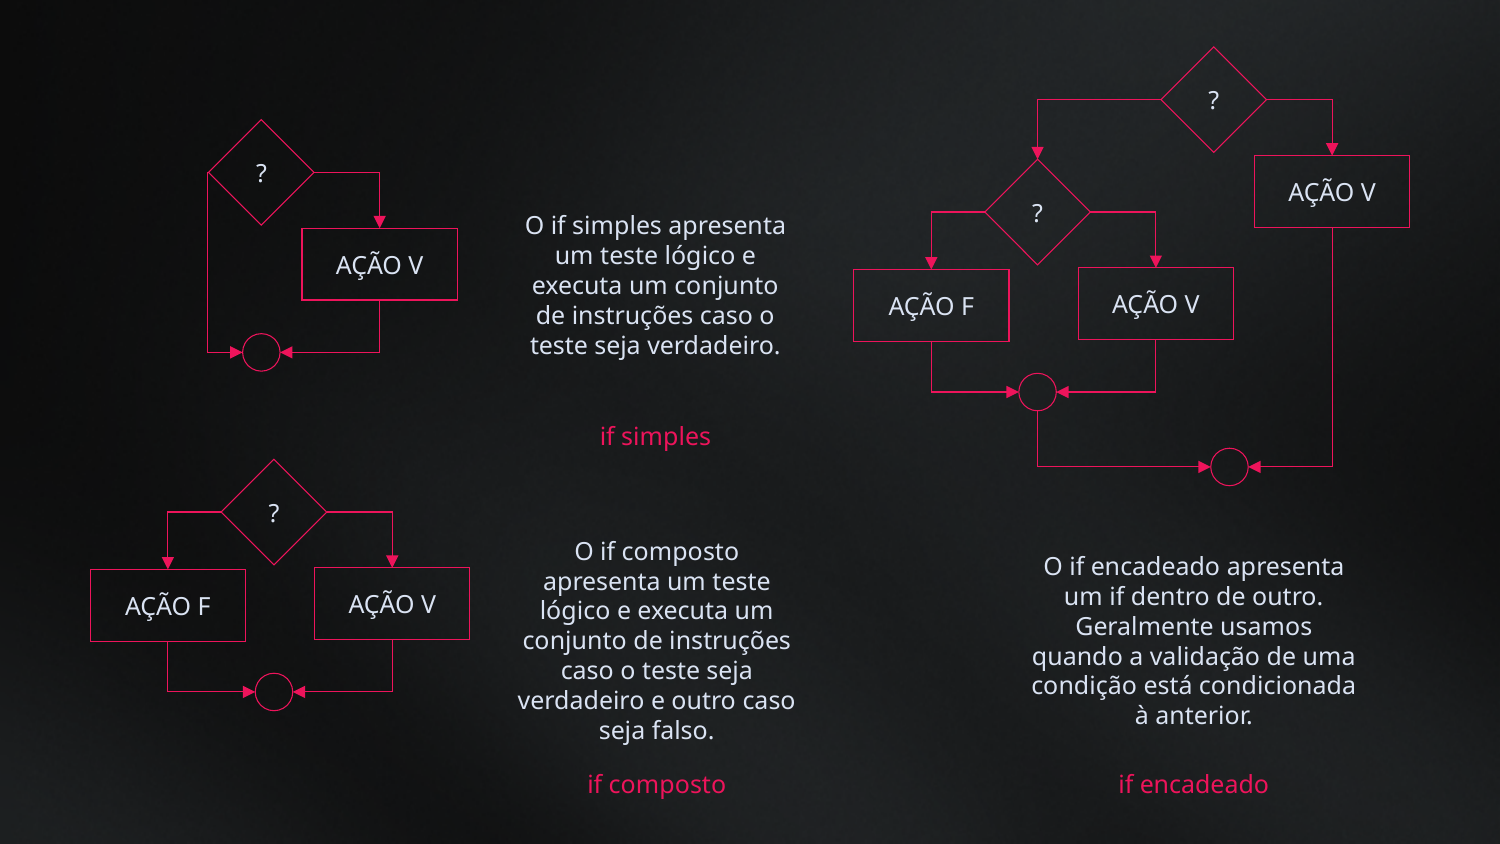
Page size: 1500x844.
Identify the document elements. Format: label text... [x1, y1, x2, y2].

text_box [90, 459, 471, 711]
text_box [208, 119, 458, 372]
text_box [1003, 511, 1385, 779]
picture [0, 0, 1500, 844]
text_box if encadeado [1098, 779, 1290, 806]
text_box [499, 511, 815, 779]
text_box [497, 172, 815, 436]
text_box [853, 46, 1410, 486]
text_box if simples [575, 407, 736, 458]
text_box if composto [565, 754, 749, 806]
